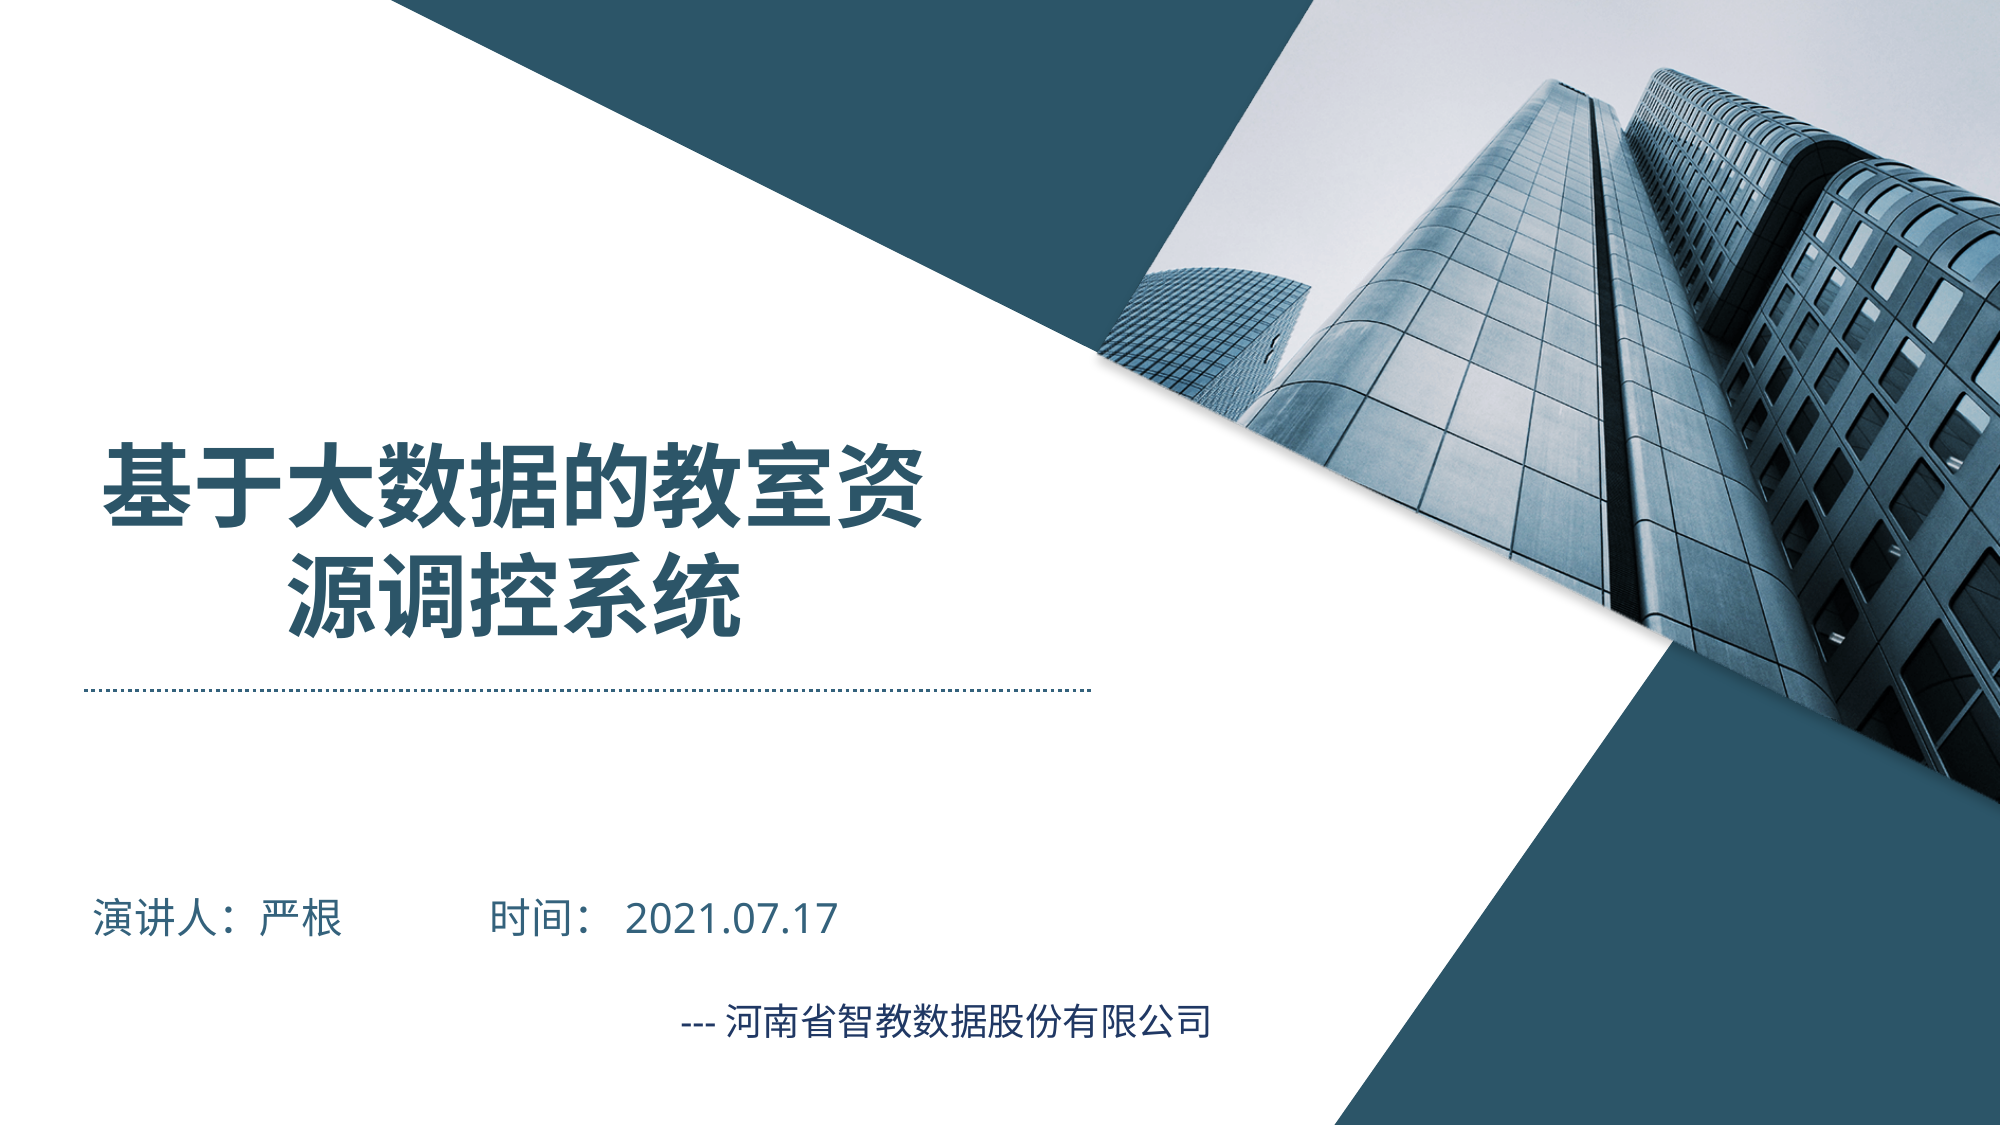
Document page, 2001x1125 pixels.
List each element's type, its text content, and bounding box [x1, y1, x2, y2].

text_box ---河南省智教数据股份有限公司 [665, 990, 1354, 1050]
text_box [388, 0, 1089, 349]
picture [1093, 0, 2000, 825]
text_box 演讲人：严根 [78, 884, 359, 950]
text_box 基于大数据的教室资源调控系统 [76, 421, 952, 657]
text_box 时间：2021.07.17 [474, 884, 855, 949]
text_box [1333, 846, 2000, 1125]
